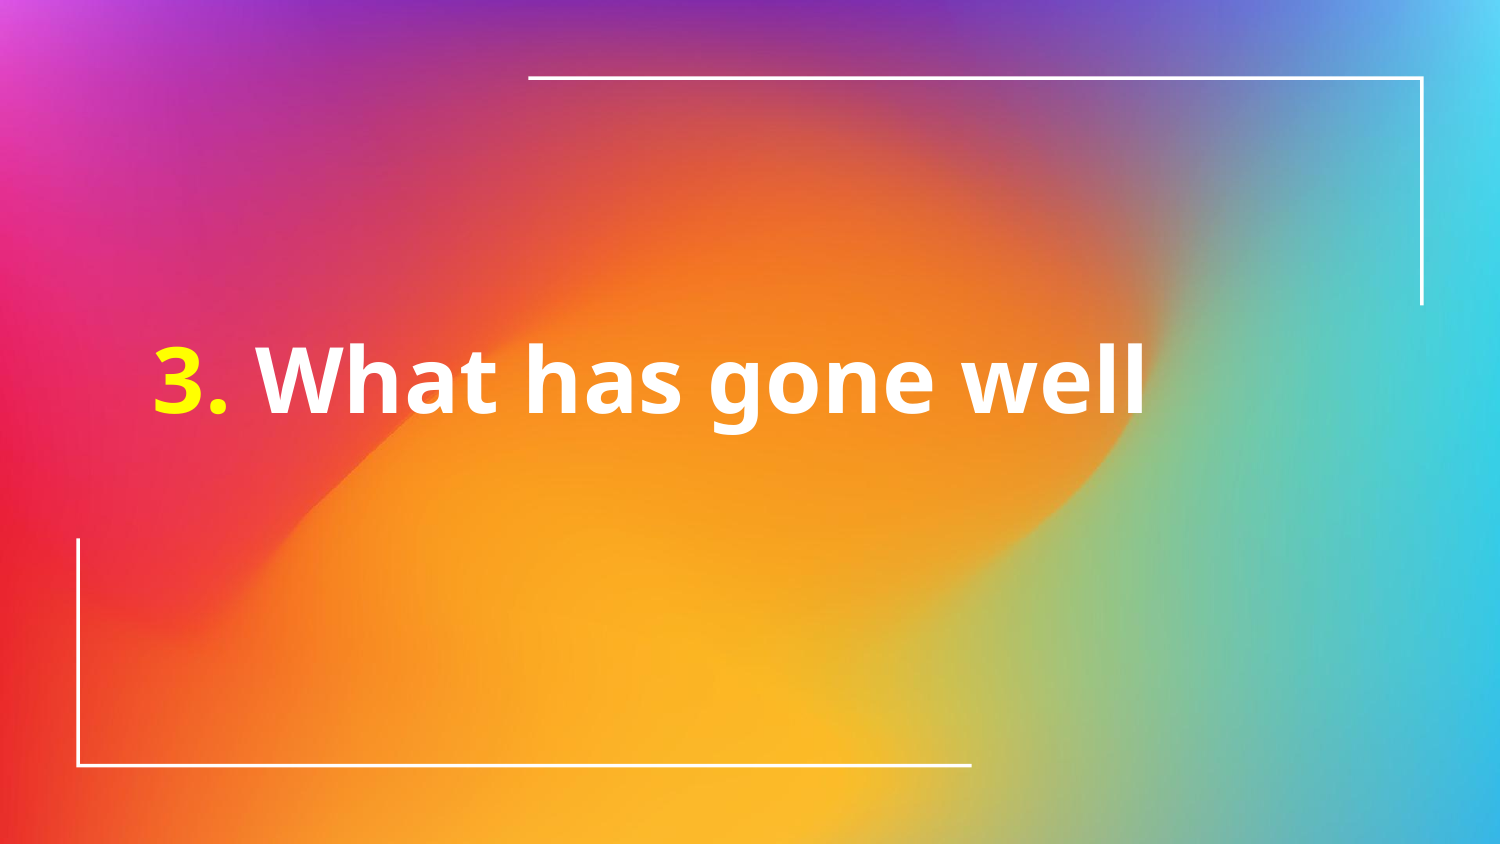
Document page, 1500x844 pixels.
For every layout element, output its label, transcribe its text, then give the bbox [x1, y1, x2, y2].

title 3. What has gone well [152, 337, 1348, 434]
picture [0, 0, 1500, 844]
